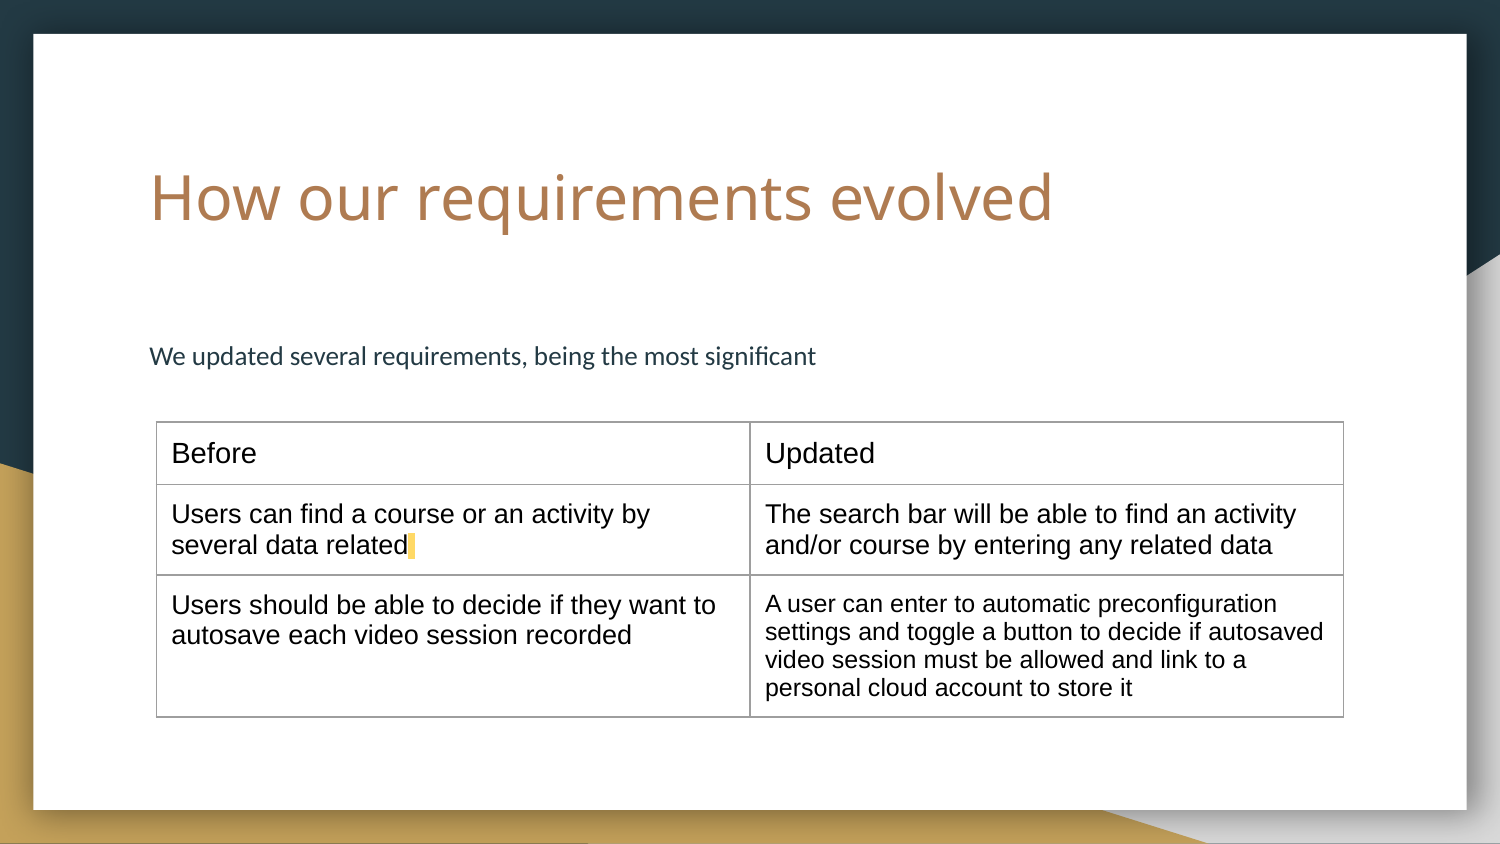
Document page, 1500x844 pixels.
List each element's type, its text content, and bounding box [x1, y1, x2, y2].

table_header Before [157, 423, 749, 484]
table_cell A user can enter to automatic preconfiguration settings and toggle a button to decide if autosaved video session must be allowed and link to a personal cloud account to store it [751, 576, 1343, 716]
table_cell Users should be able to decide if they want to autosave each video session recorded [157, 576, 749, 716]
table_header Updated [751, 423, 1343, 484]
title How our requirements evolved [134, 138, 1366, 296]
list We updated several requirements, being the most significant [134, 326, 1366, 729]
table_cell The search bar will be able to find an activity and/or course by entering any related data [751, 485, 1343, 574]
table_cell Users can find a course or an activity by several data related [157, 485, 749, 574]
